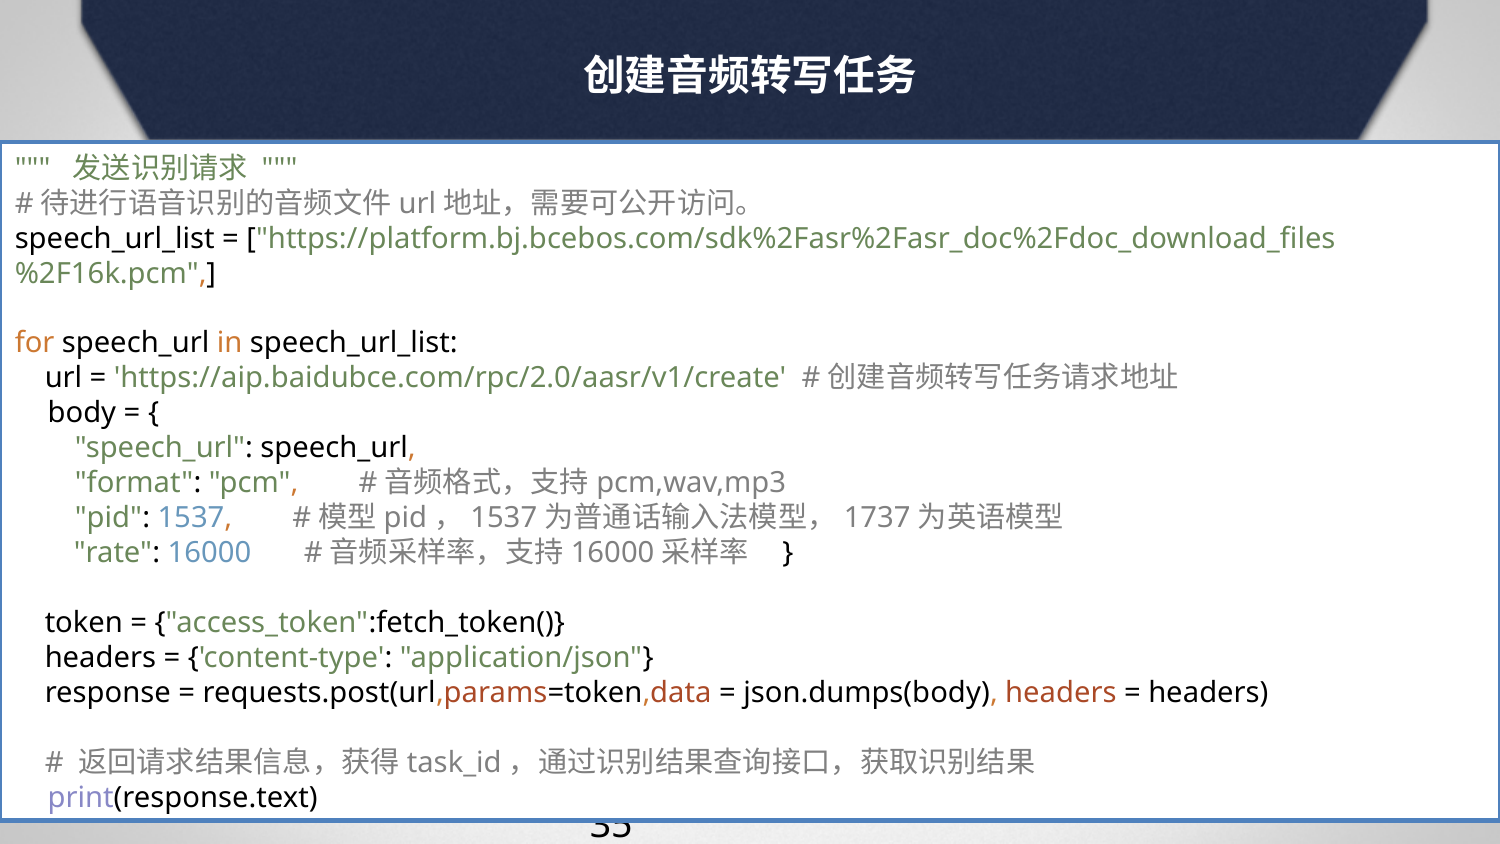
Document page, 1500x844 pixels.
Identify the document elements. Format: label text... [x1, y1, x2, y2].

text_box """ 发送识别请求 """ #待进行语音识别的音频文件url地址，需要可公开访问。 speech_url_list = ["https://platform.bj.bcebos.com/sdk%2Fasr%2Fasr_doc%2Fdoc_download_files%2F16k.pcm",] for speech_url in speech_url_list: url = 'https://aip.baidubce.com/rpc/2.0/aasr/v1/create' #创建音频转写任务请求地址 body = { "speech_url": speech_url, "format": "pcm", #音频格式，支持pcm,wav,mp3 "pid": 1537, #模型pid，1537为普通话输入法模型，1737为英语模型 "rate": 16000 #音频采样率，支持16000采样率 } token = {"access_token":fetch_token()} headers = {'content-type': "application/json"} response = requests.post(url,params=token,data = json.dumps(body), headers = headers) # 返回请求结果信息，获得task_id，通过识别结果查询接口，获取识别结果 print(response.text) [0, 140, 1500, 823]
picture [0, 823, 1500, 844]
slide_number 35 [575, 823, 925, 836]
list 创建音频转写任务 [112, 54, 1388, 100]
picture [0, 0, 1500, 140]
